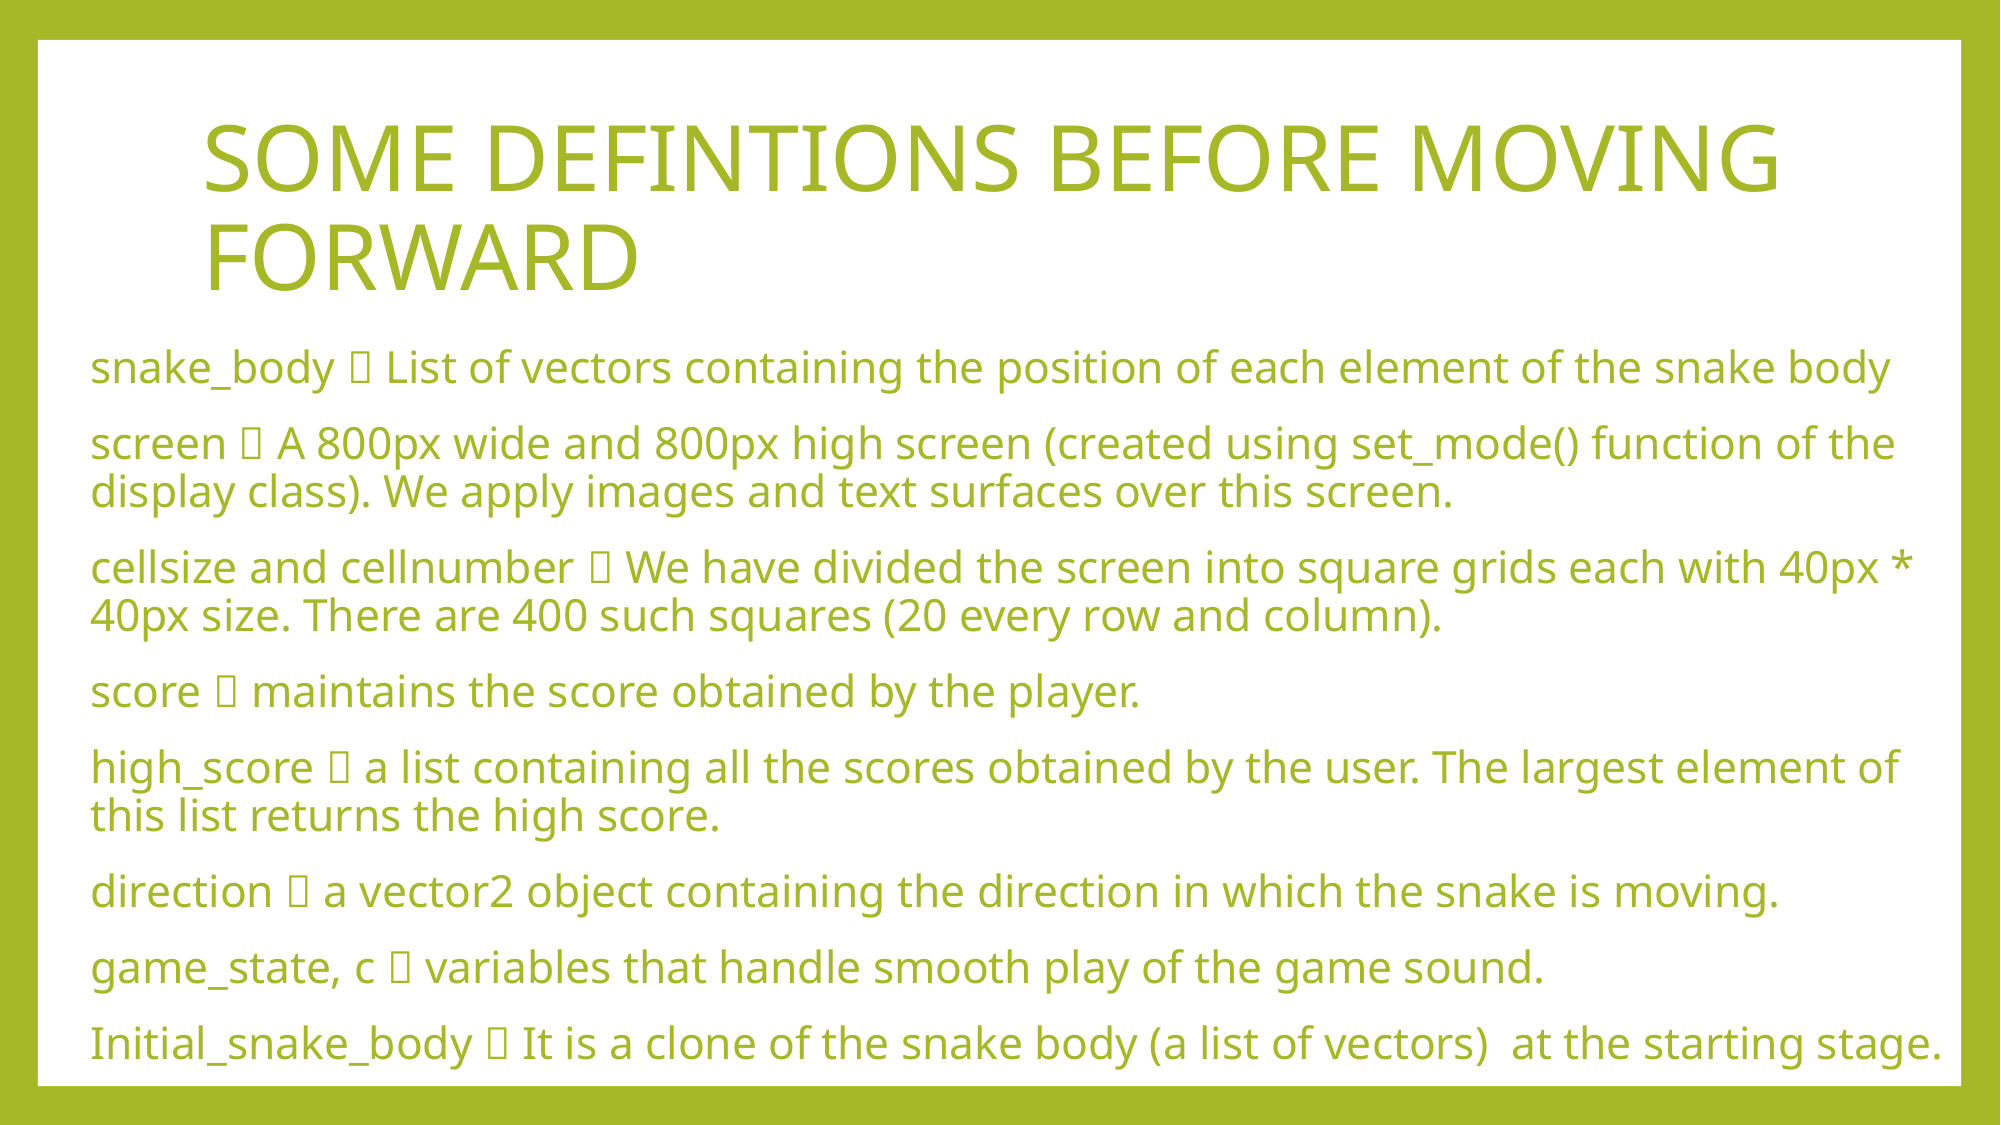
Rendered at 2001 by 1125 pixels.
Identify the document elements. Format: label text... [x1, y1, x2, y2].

list snake_body  List of vectors containing the position of each element of the snake body screen  A 800px wide and 800px high screen (created using set_mode() function of the display class). We apply images and text surfaces over this screen. cellsize and cellnumber  We have divided the screen into square grids each with 40px * 40px size. There are 400 such squares (20 every row and column). score  maintains the score obtained by the player. high_score  a list containing all the scores obtained by the user. The largest element of this list returns the high score. direction  a vector2 object containing the direction in which the snake is moving. game_state, c  variables that handle smooth play of the game sound. Initial_snake_body  It is a clone of the snake body (a list of vectors) at the starting stage. [68, 337, 1961, 1095]
title SOME DEFINTIONS BEFORE MOVING FORWARD [187, 99, 1808, 323]
